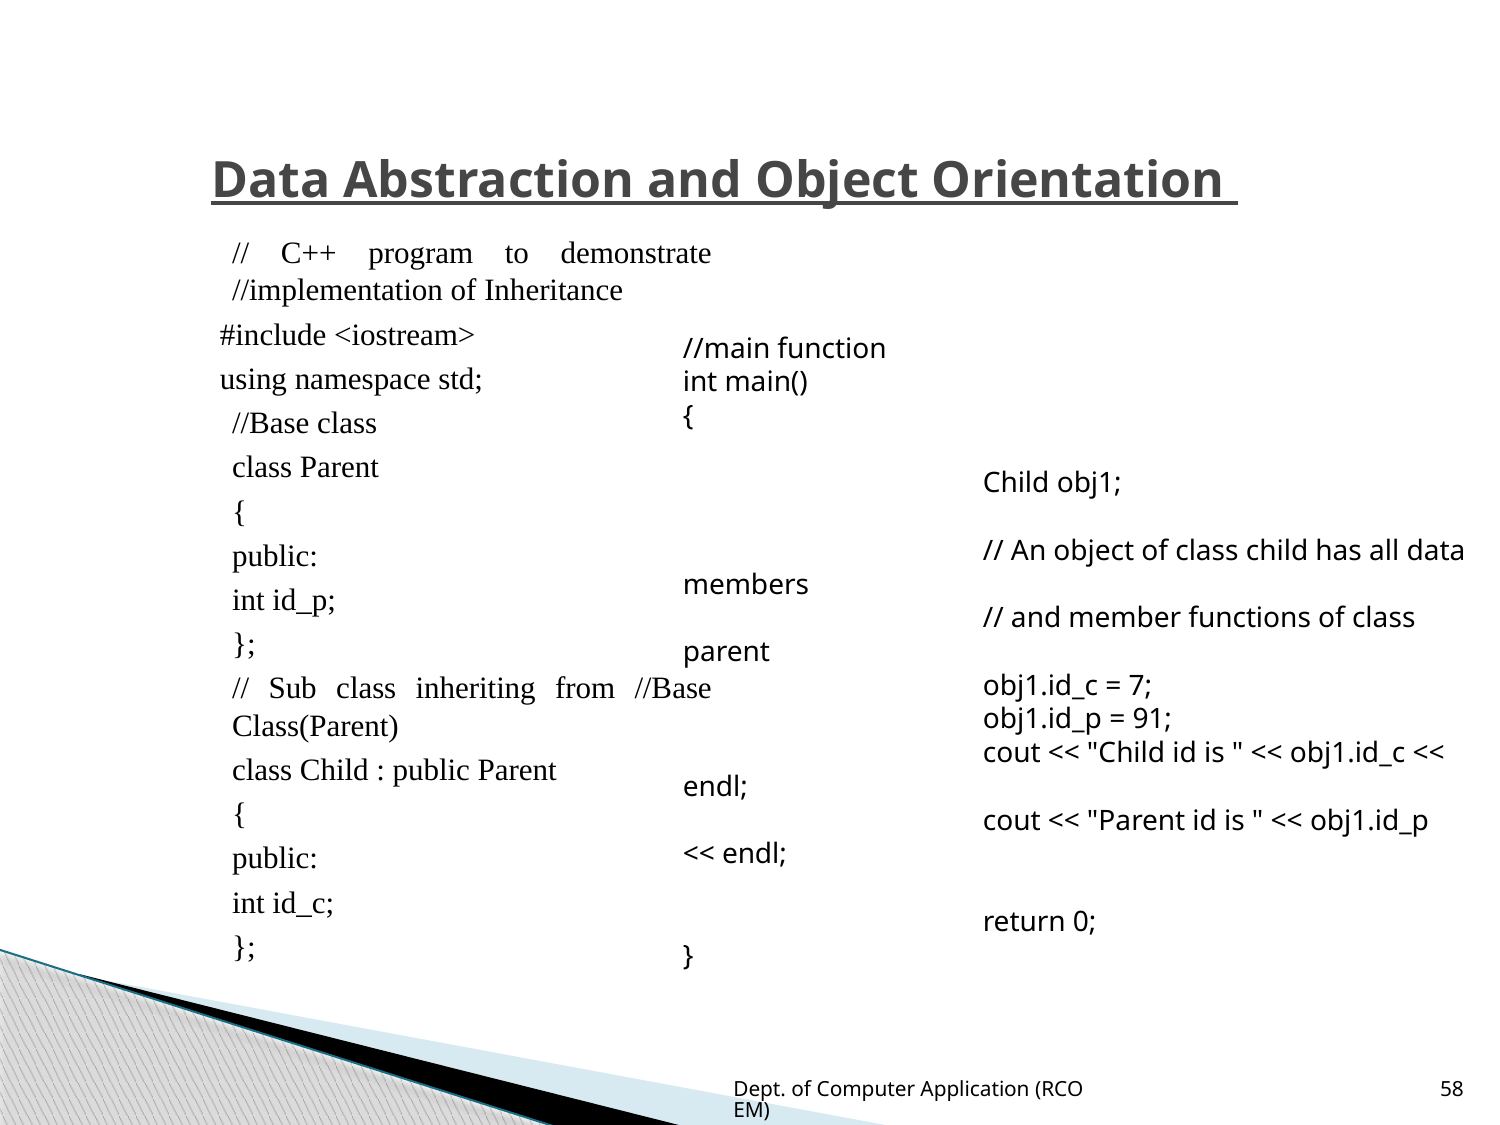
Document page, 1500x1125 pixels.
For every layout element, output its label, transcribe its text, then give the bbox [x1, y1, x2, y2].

footer Dept. of Computer Application (RCOEM) [718, 1051, 1105, 1112]
list // C++ program to demonstrate //implementation of Inheritance #include <iostream> using namespace std; //Base class class Parent { public: int id_p; }; // Sub class inheriting from //Base Class(Parent) class Child : public Parent { public: int id_c; }; [205, 229, 727, 974]
slide_number 58 [1418, 1051, 1479, 1112]
text_box [253, 515, 276, 561]
title Data Abstraction and Object Orientation [182, 127, 1262, 229]
text_box //main function int main() { Child obj1; // An object of class child has all data members // and member functions of class parent obj1.id_c = 7; obj1.id_p = 91; cout << "Child id is " << obj1.id_c << endl; cout << "Parent id is " << obj1.id_p << endl; return 0; } [668, 322, 1482, 978]
